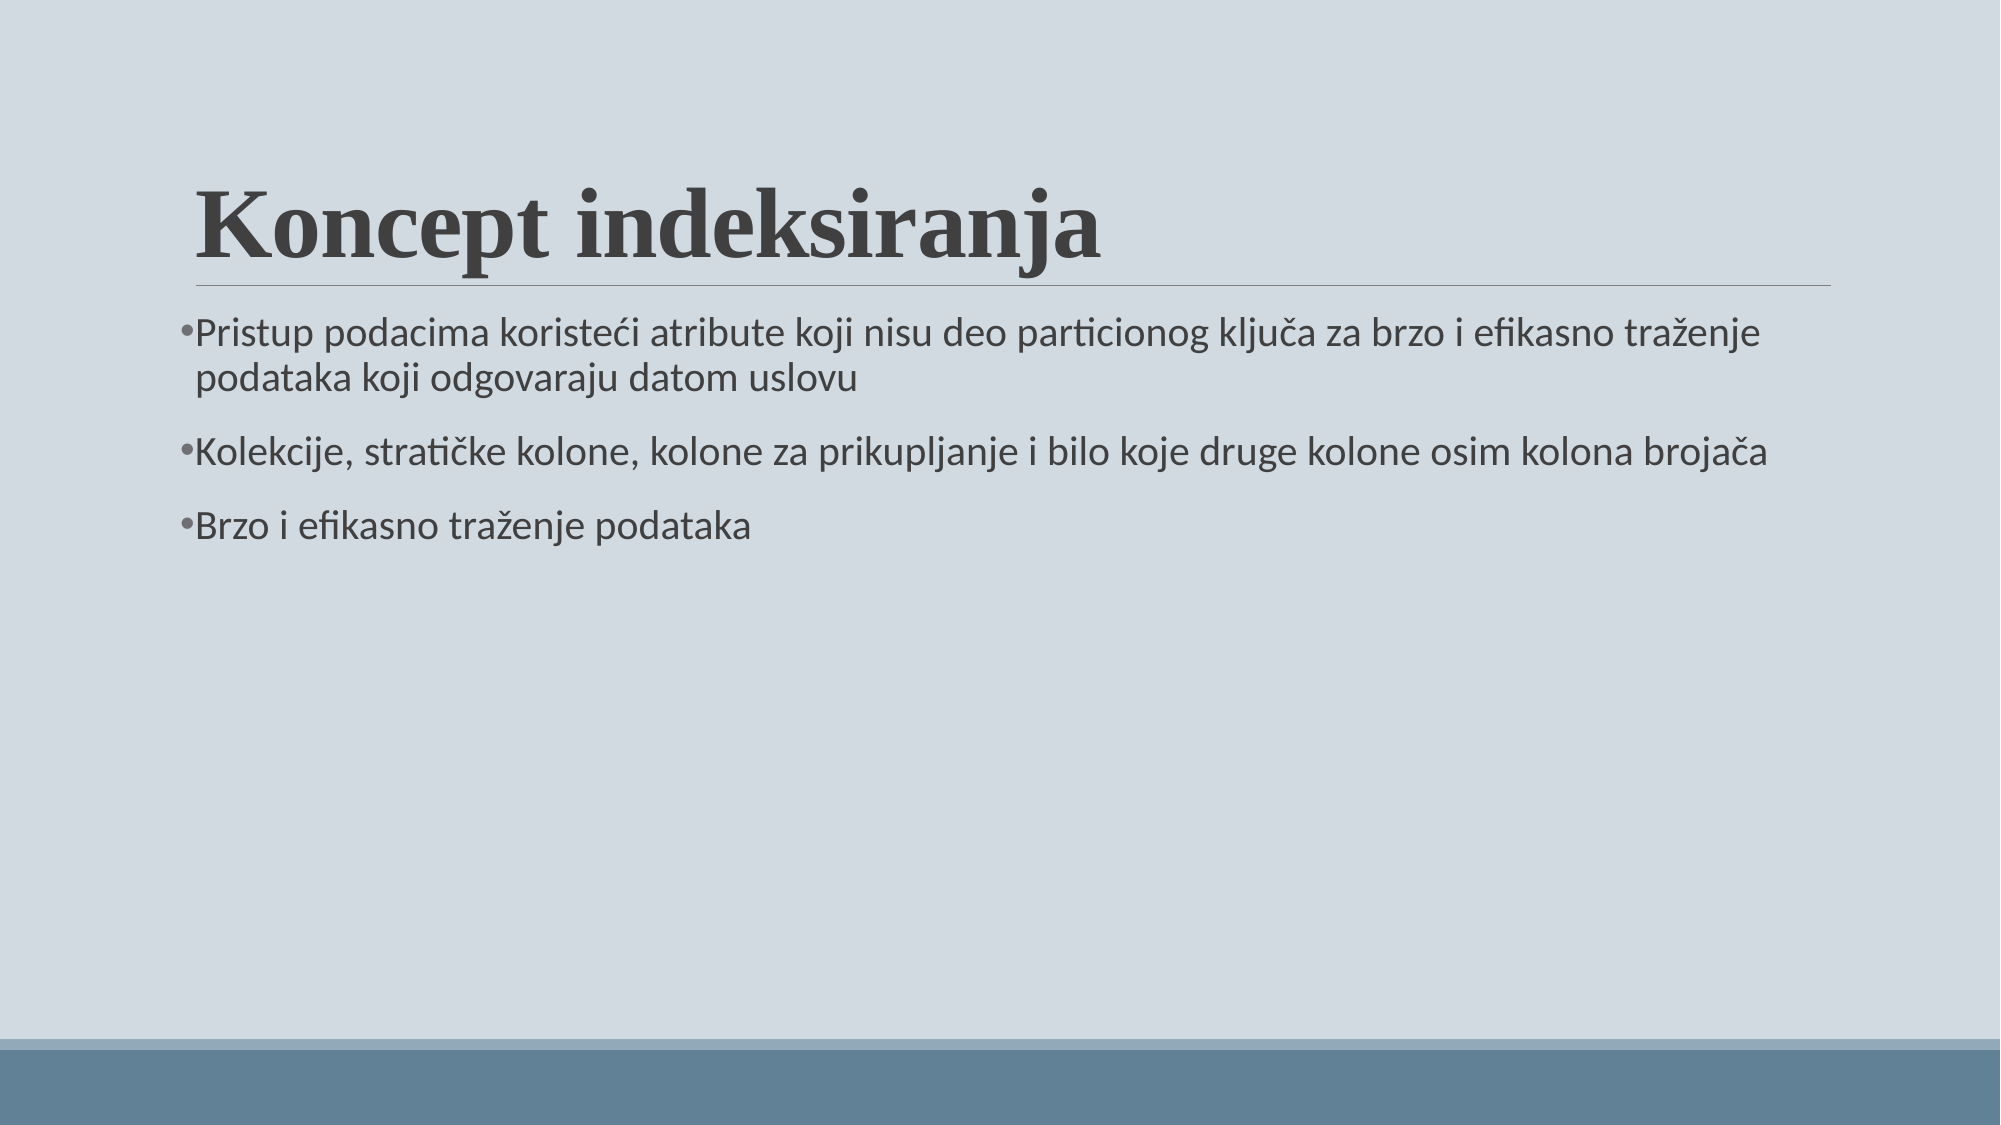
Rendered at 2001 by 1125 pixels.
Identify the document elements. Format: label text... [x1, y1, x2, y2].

list Pristup podacima koristeći atribute koji nisu deo particionog ključa za brzo i efikasno traženje podataka koji odgovaraju datom uslovu Kolekcije, stratičke kolone, kolone za prikupljanje i bilo koje druge kolone osim kolona brojača Brzo i efikasno traženje podataka [180, 302, 1830, 963]
title Koncept indeksiranja [180, 47, 1830, 285]
